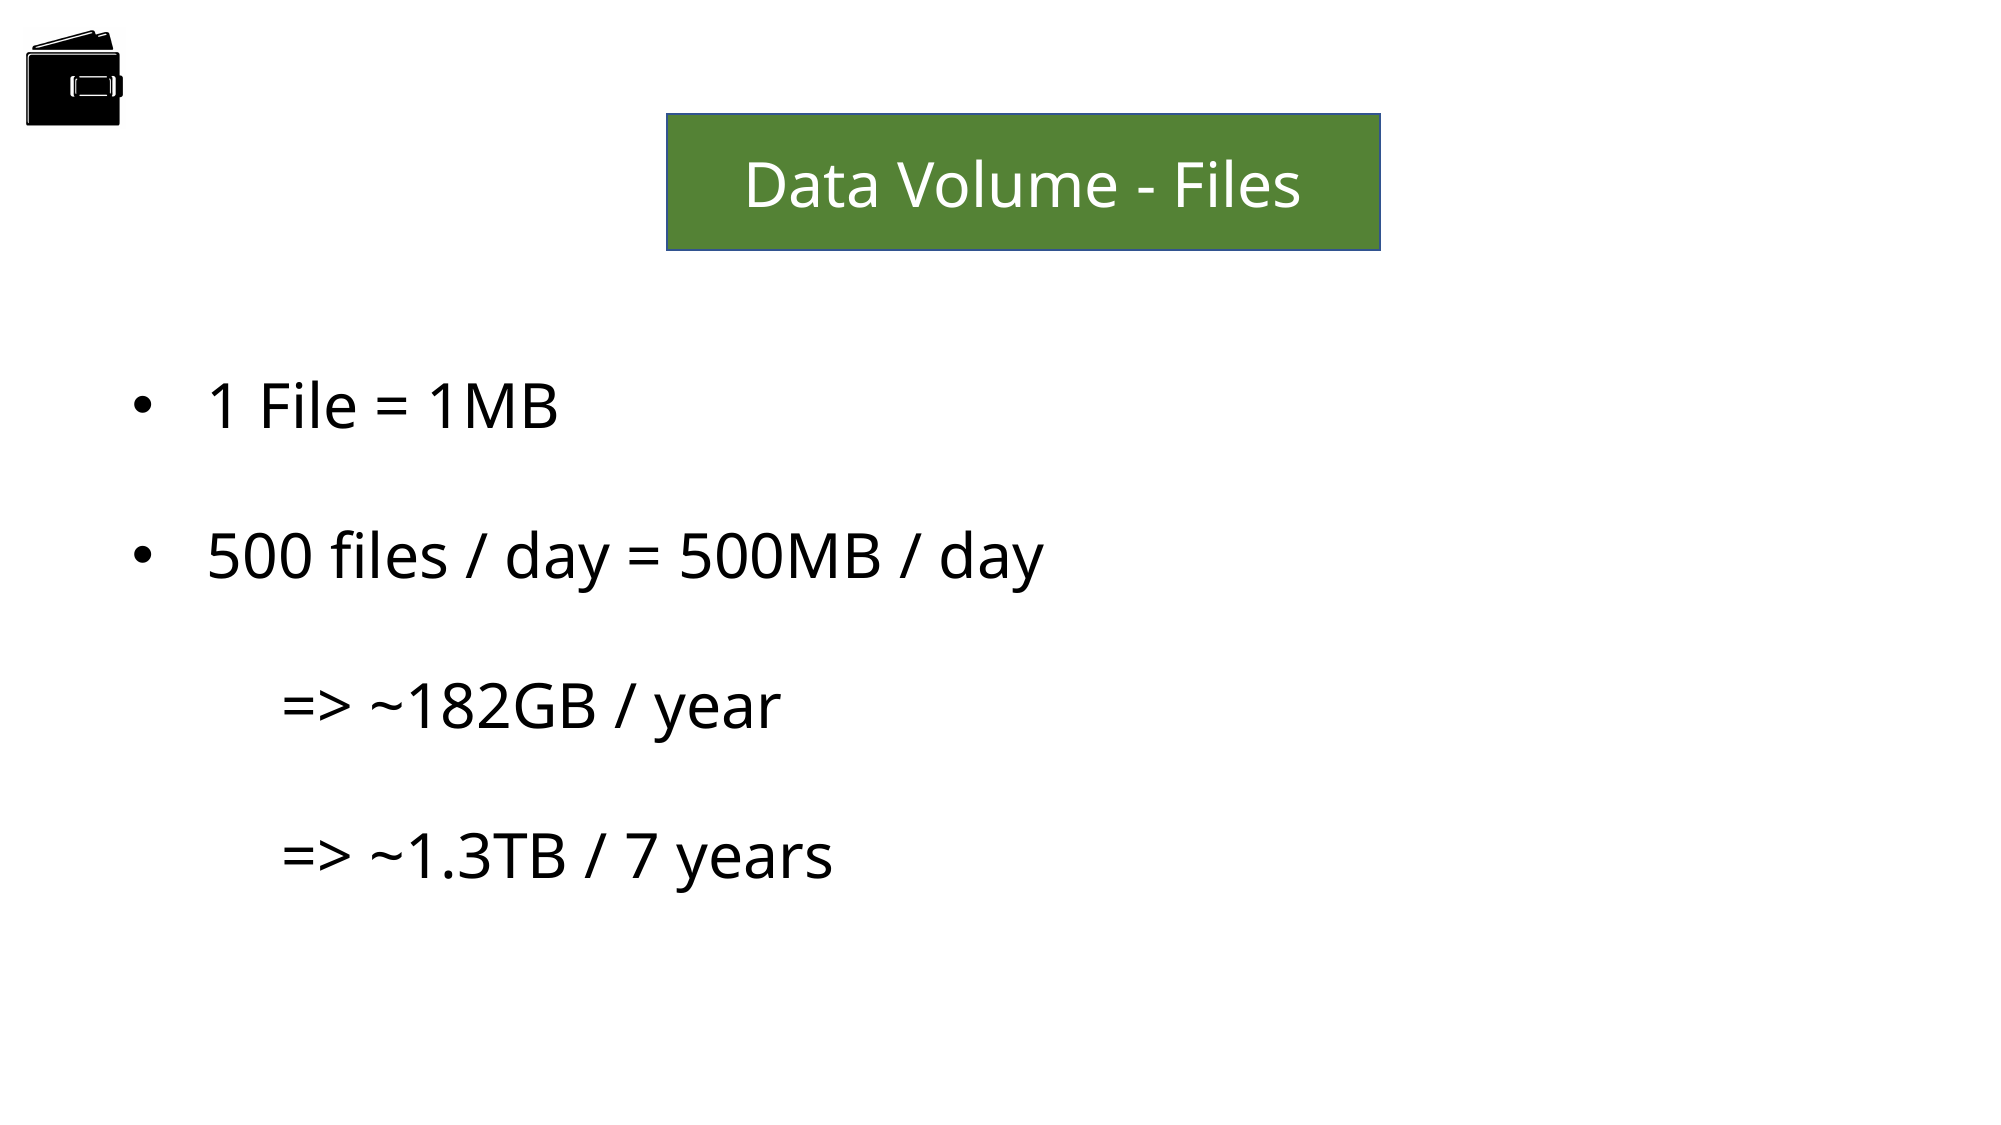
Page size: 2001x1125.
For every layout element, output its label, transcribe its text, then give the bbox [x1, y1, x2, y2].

text_box Data Volume - Files [666, 113, 1381, 251]
picture [23, 27, 126, 129]
text_box 1 File = 1MB 500 files / day = 500MB / day => ~182GB / year => ~1.3TB / 7 years [117, 283, 2000, 899]
